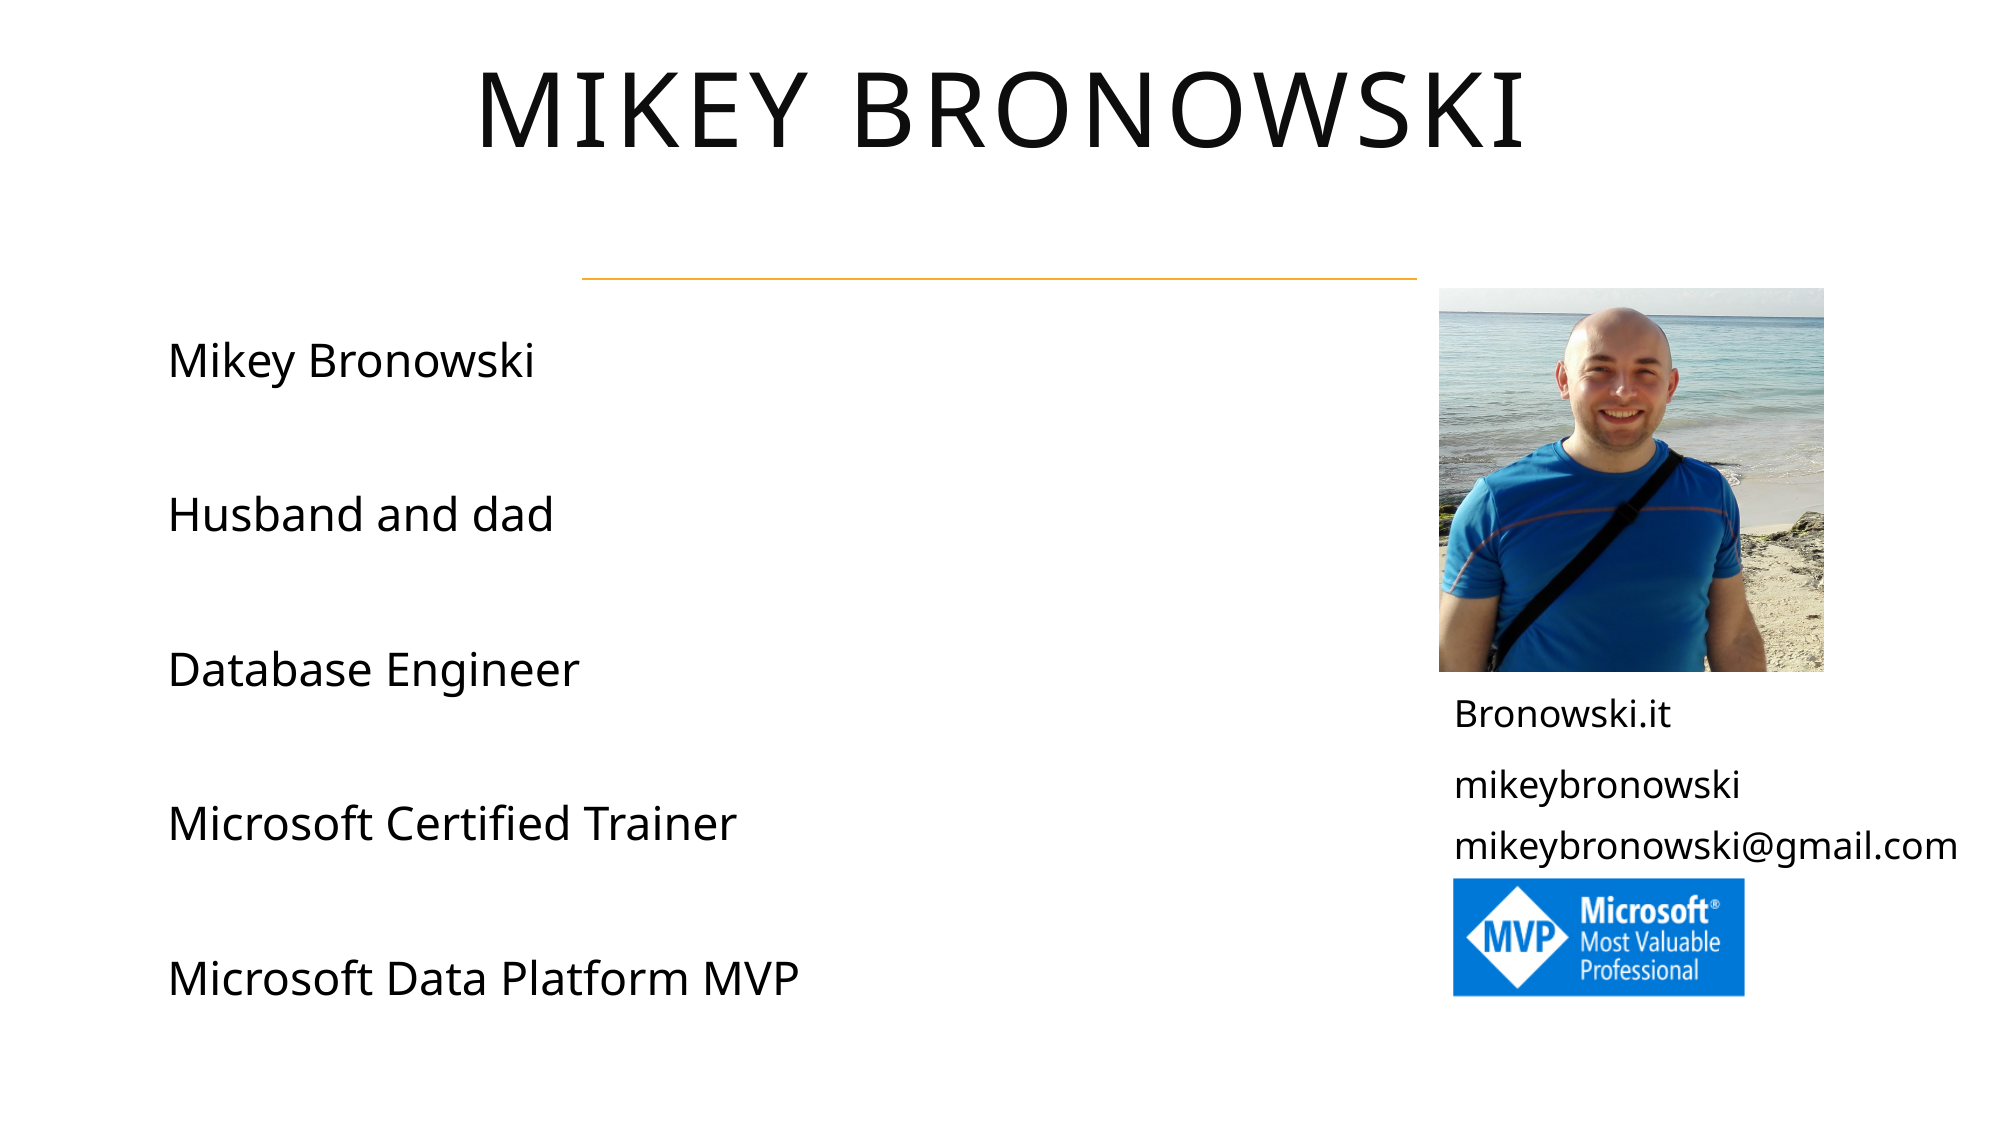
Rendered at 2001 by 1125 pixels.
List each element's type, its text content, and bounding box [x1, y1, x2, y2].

text_box mikeybronowski [1438, 754, 2000, 814]
text_box Mikey Bronowski [137, 59, 1863, 278]
text_box Mikey Bronowski Husband and dad Database Engineer Microsoft Certified Trainer Microsoft Data Platform MVP [137, 329, 1000, 1014]
text_box mikeybronowski@gmail.com [1438, 814, 2000, 875]
picture [1438, 288, 1824, 672]
text_box Bronowski.it [1438, 682, 2000, 743]
picture [1450, 875, 1747, 1001]
